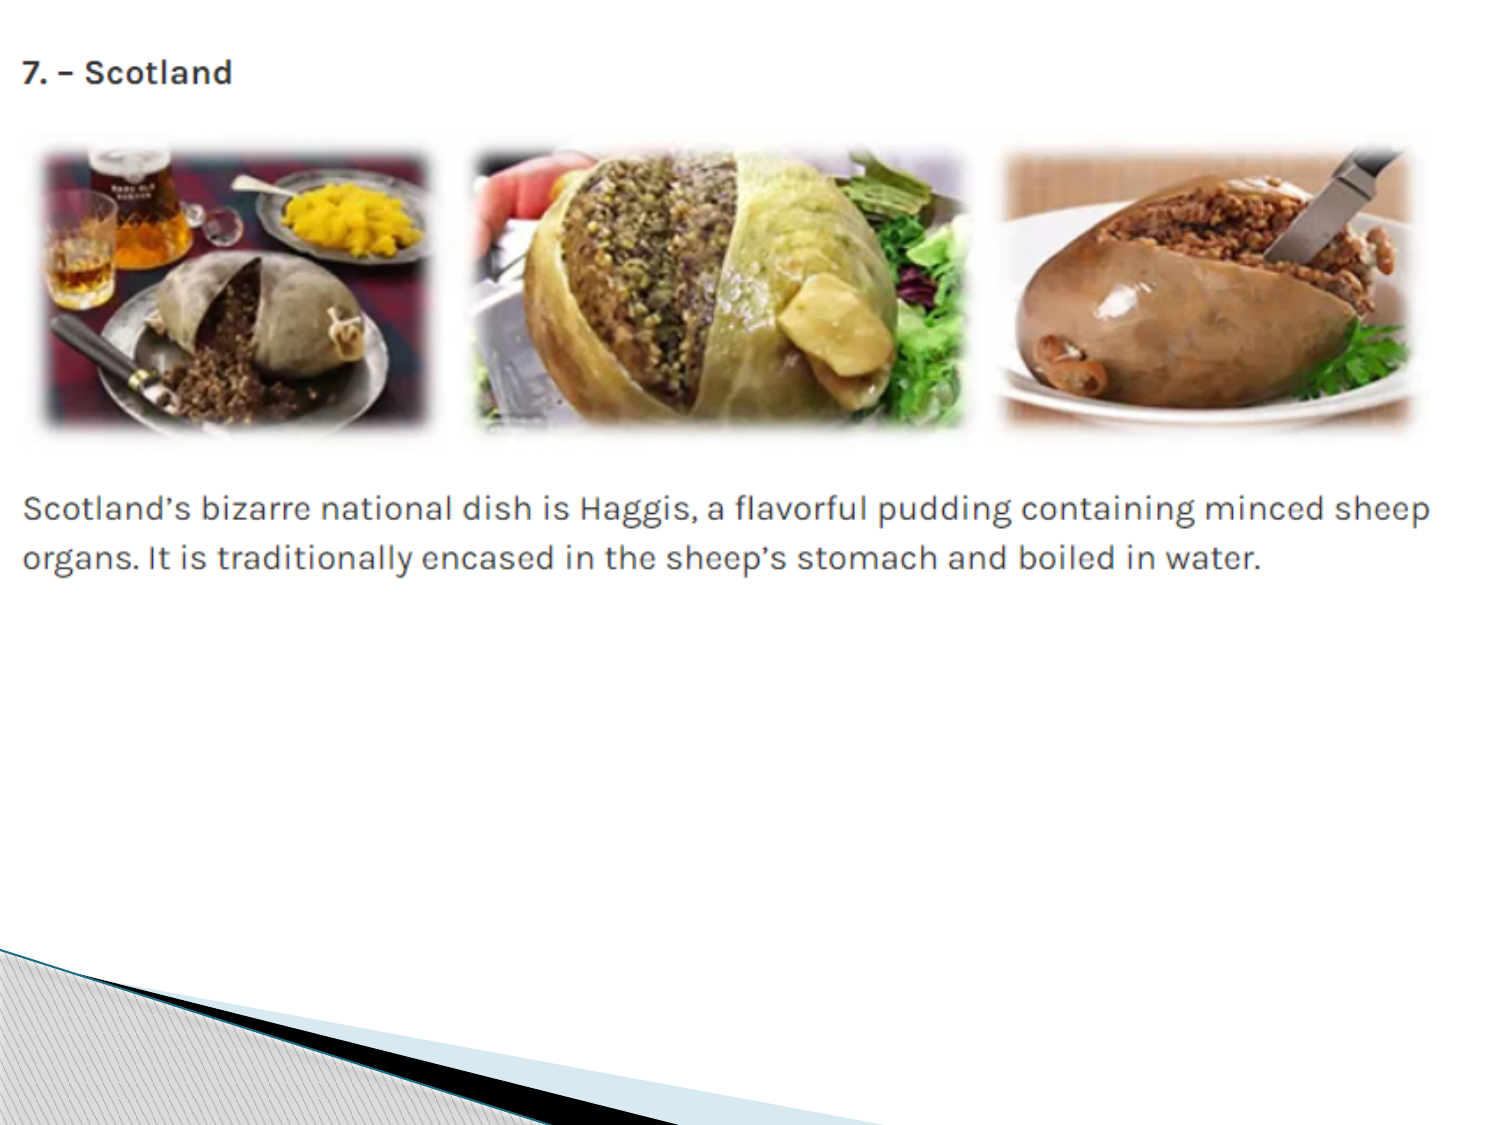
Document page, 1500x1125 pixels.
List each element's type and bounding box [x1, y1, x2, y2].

picture [4, 42, 1475, 610]
